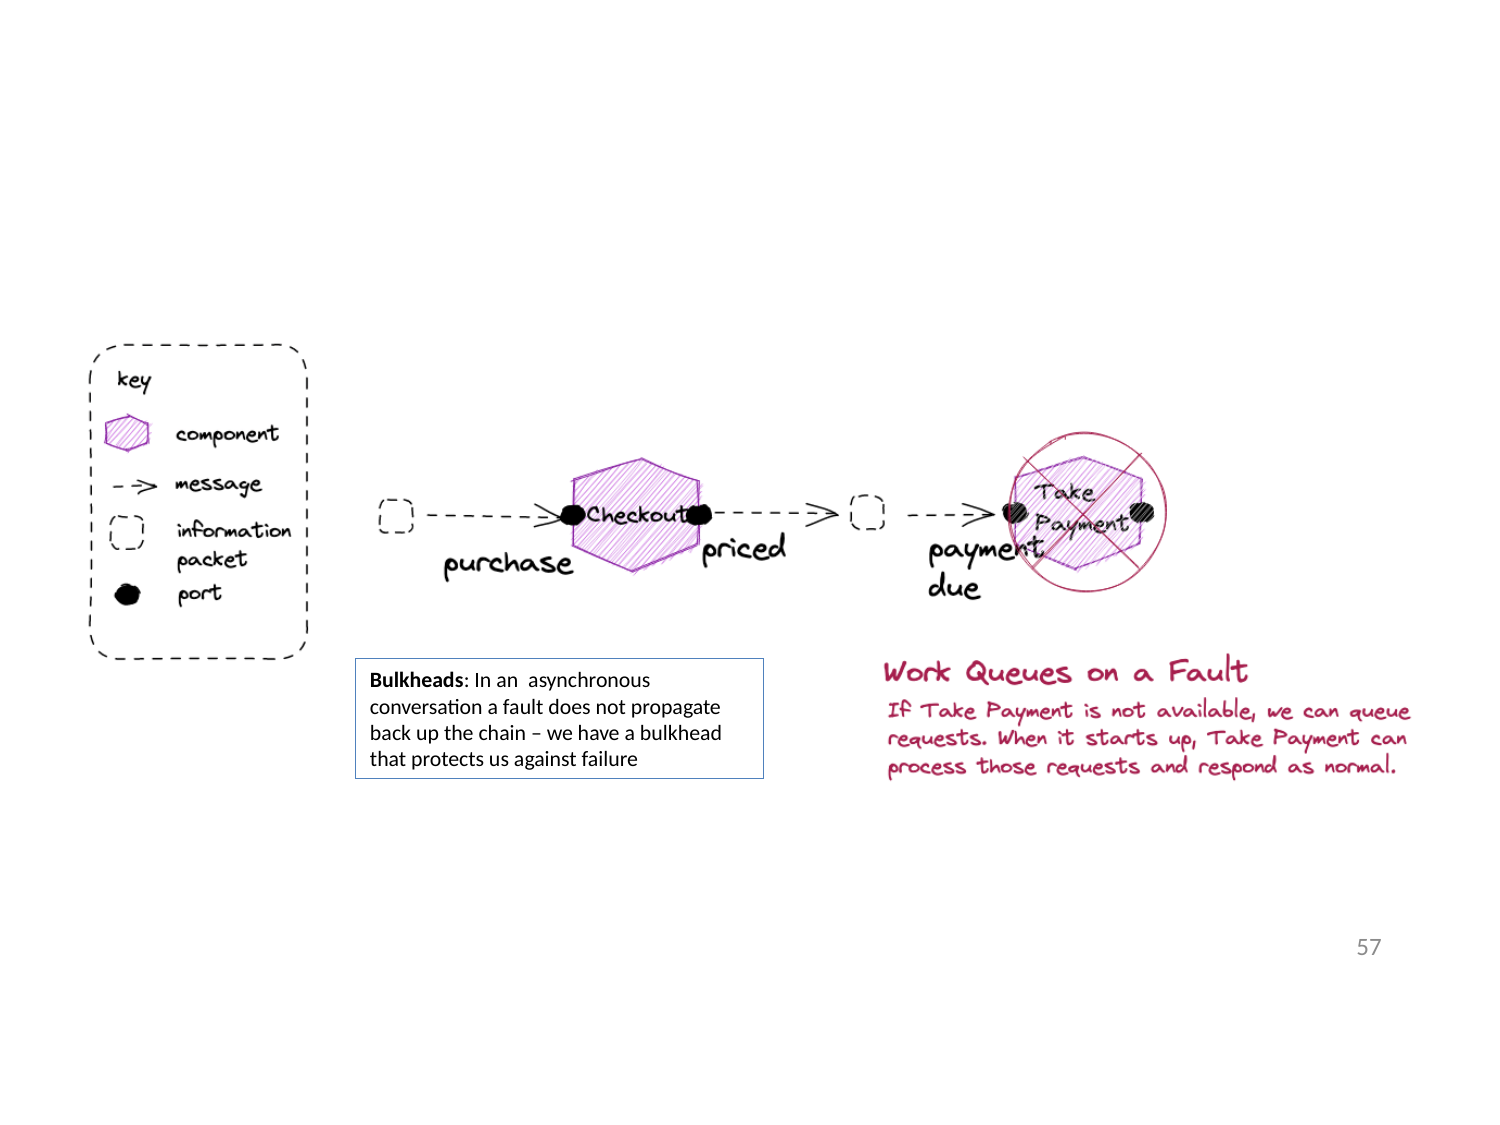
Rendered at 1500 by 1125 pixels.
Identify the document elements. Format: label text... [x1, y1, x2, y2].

picture [78, 334, 1422, 791]
slide_number 57 [1059, 922, 1397, 968]
